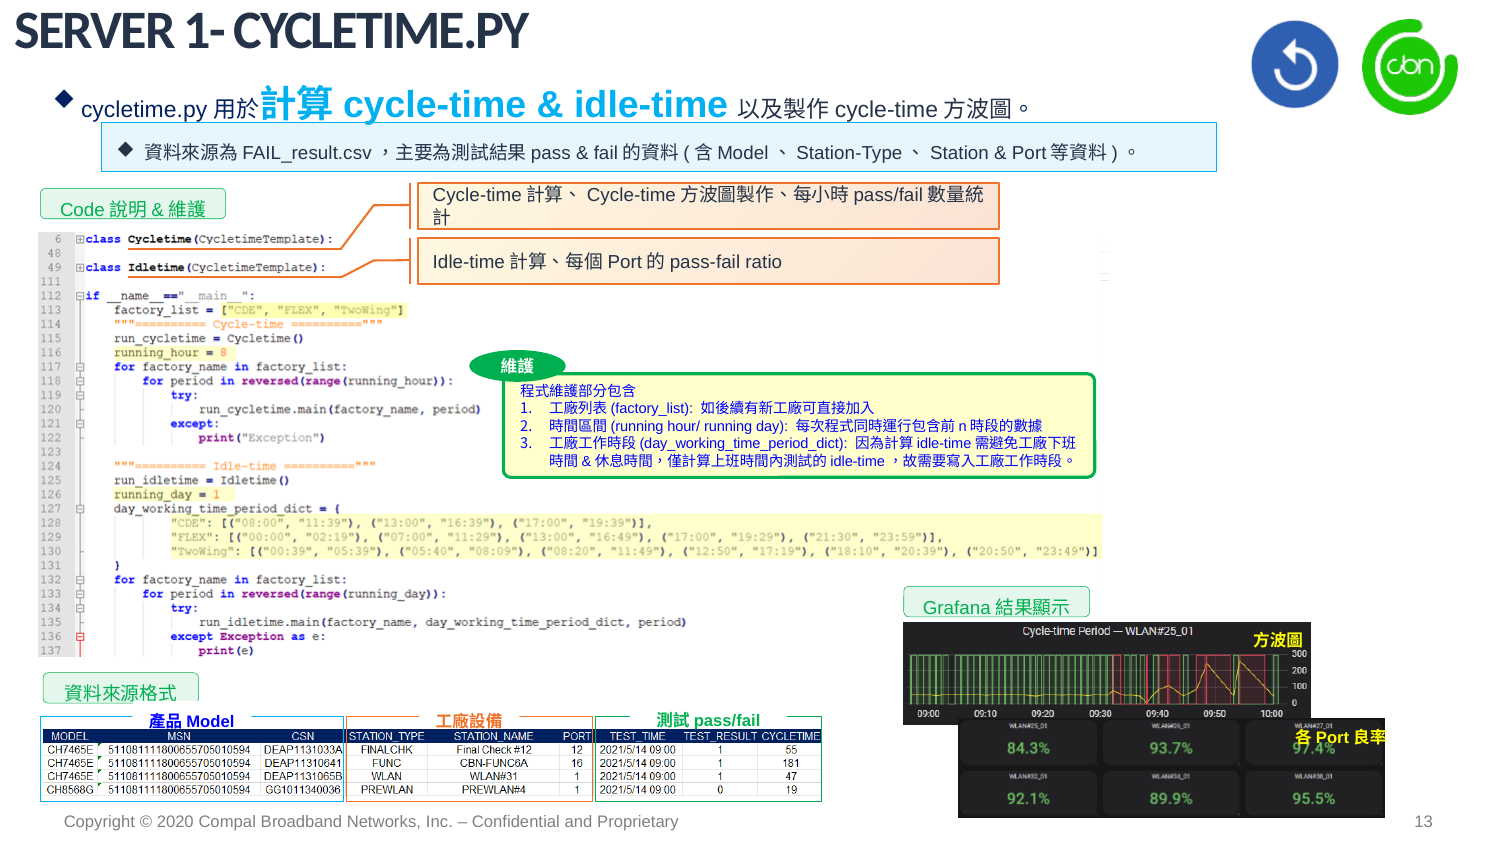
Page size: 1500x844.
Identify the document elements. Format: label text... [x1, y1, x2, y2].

text_box Server 1- cycletime.py [0, 0, 1375, 86]
text_box 資料來源為FAIL_result.csv，主要為測試結果pass & fail的資料(含Model、Station-Type、Station & Port等資料)。 [99, 120, 1219, 173]
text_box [37, 182, 1109, 658]
slide_number 13 [1372, 802, 1448, 839]
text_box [40, 672, 822, 802]
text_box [903, 586, 1406, 819]
text_box cycletime.py用於計算cycle-time & idle-time以及製作cycle-time方波圖。 [38, 49, 1171, 132]
picture [1362, 19, 1458, 115]
picture [1251, 20, 1339, 111]
